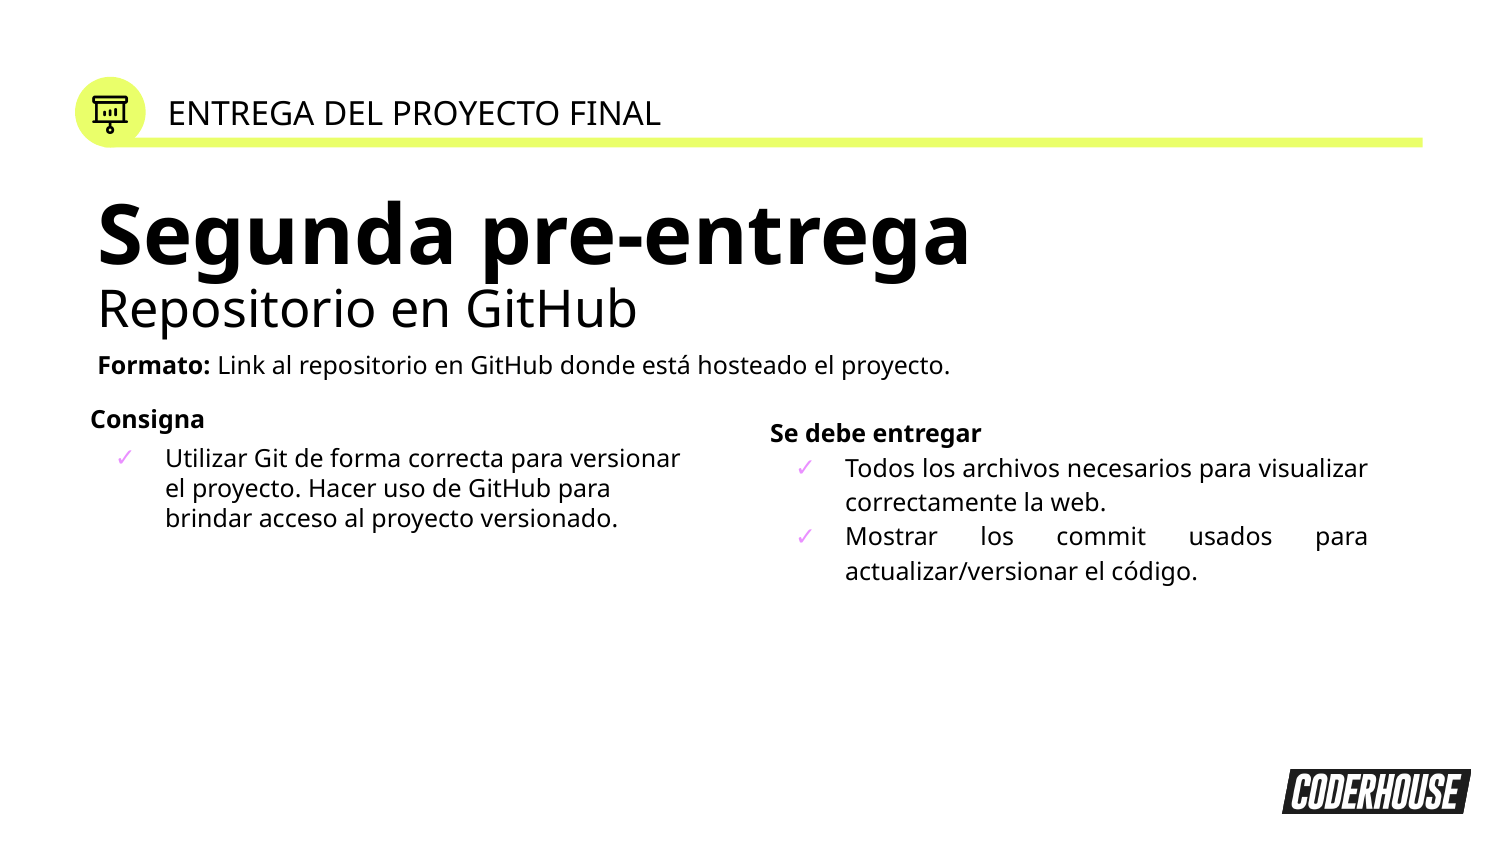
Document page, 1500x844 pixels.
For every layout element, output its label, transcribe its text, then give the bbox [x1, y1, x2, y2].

picture [1281, 769, 1471, 814]
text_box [74, 76, 146, 148]
text_box [150, 137, 1423, 148]
text_box Segunda pre-entrega Repositorio en GitHub [82, 177, 1282, 354]
text_box ENTREGA DEL PROYECTO FINAL [152, 76, 678, 137]
text_box Consigna Utilizar Git de forma correcta para versionar el proyecto. Hacer uso de GitHub para brindar acceso al proyecto versionado. [74, 388, 704, 636]
text_box Se debe entregar Todos los archivos necesarios para visualizar correctamente la web. Mostrar los commit usados para actualizar/versionar el código. [755, 402, 1385, 601]
text_box Formato: Link al repositorio en GitHub donde está hosteado el proyecto. [82, 334, 1074, 395]
